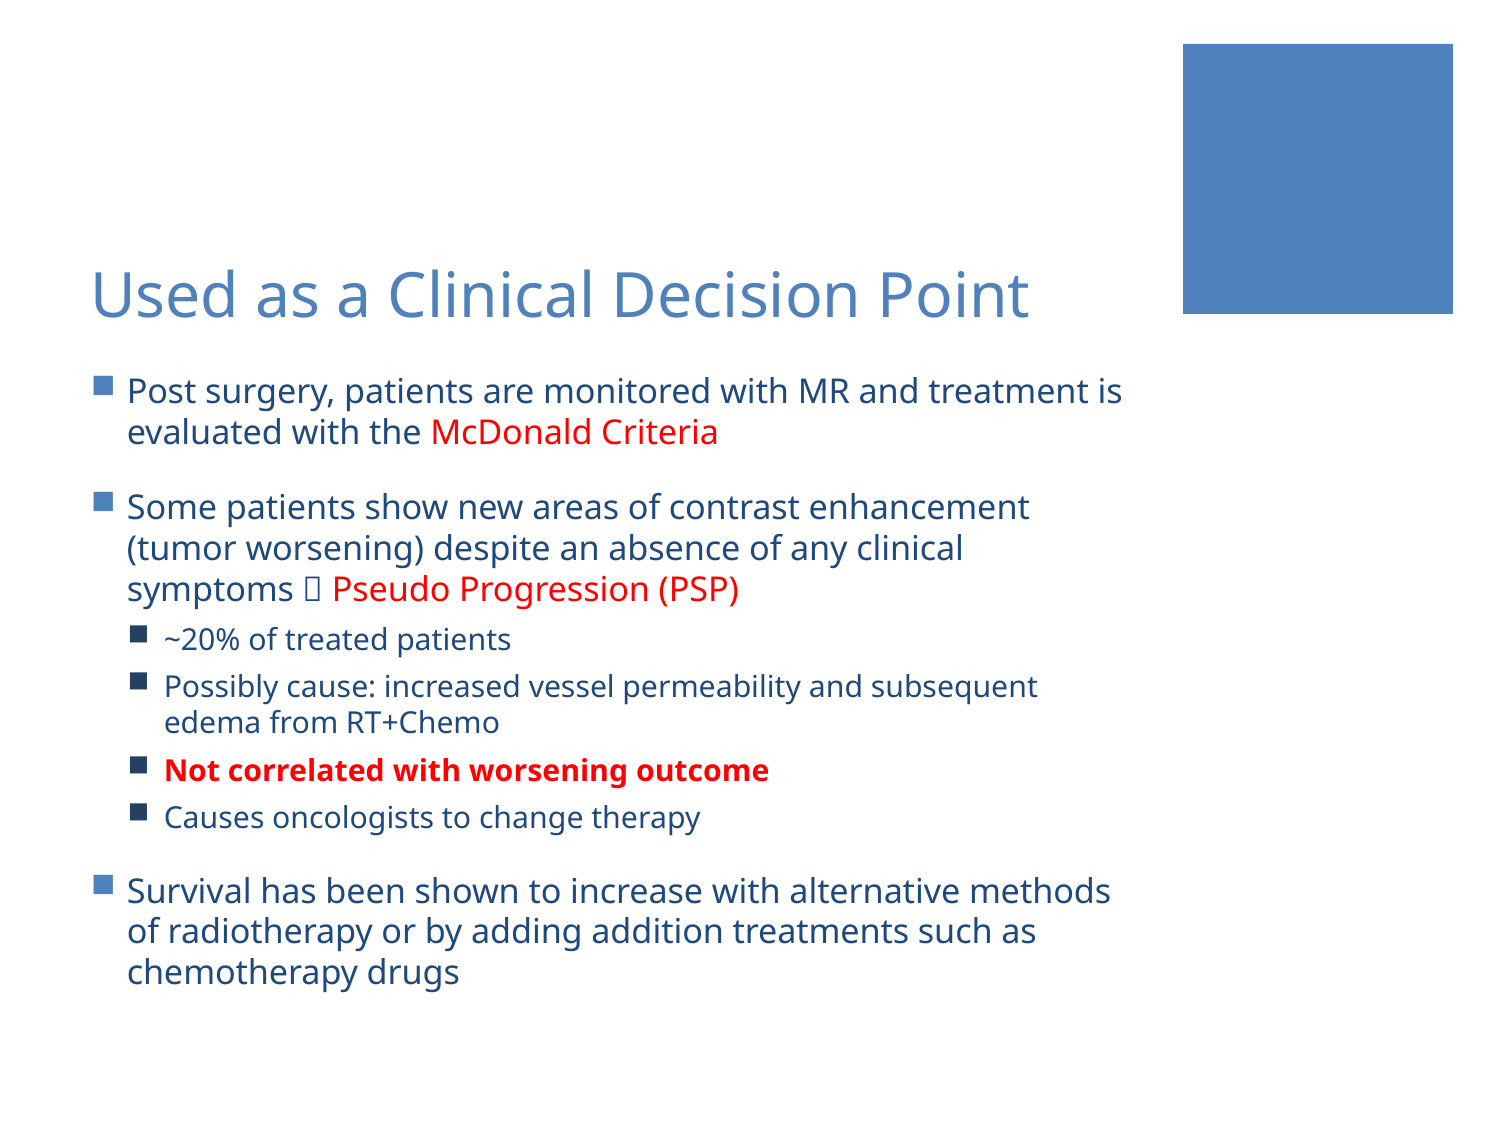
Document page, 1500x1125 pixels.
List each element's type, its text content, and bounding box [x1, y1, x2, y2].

title Used as a Clinical Decision Point [75, 149, 1143, 338]
list Post surgery, patients are monitored with MR and treatment is evaluated with the McDonald Criteria Some patients show new areas of contrast enhancement (tumor worsening) despite an absence of any clinical symptoms  Pseudo Progression (PSP) ~20% of treated patients Possibly cause: increased vessel permeability and subsequent edema from RT+Chemo Not correlated with worsening outcome Causes oncologists to change therapy Survival has been shown to increase with alternative methods of radiotherapy or by adding addition treatments such as chemotherapy drugs [75, 362, 1143, 1005]
